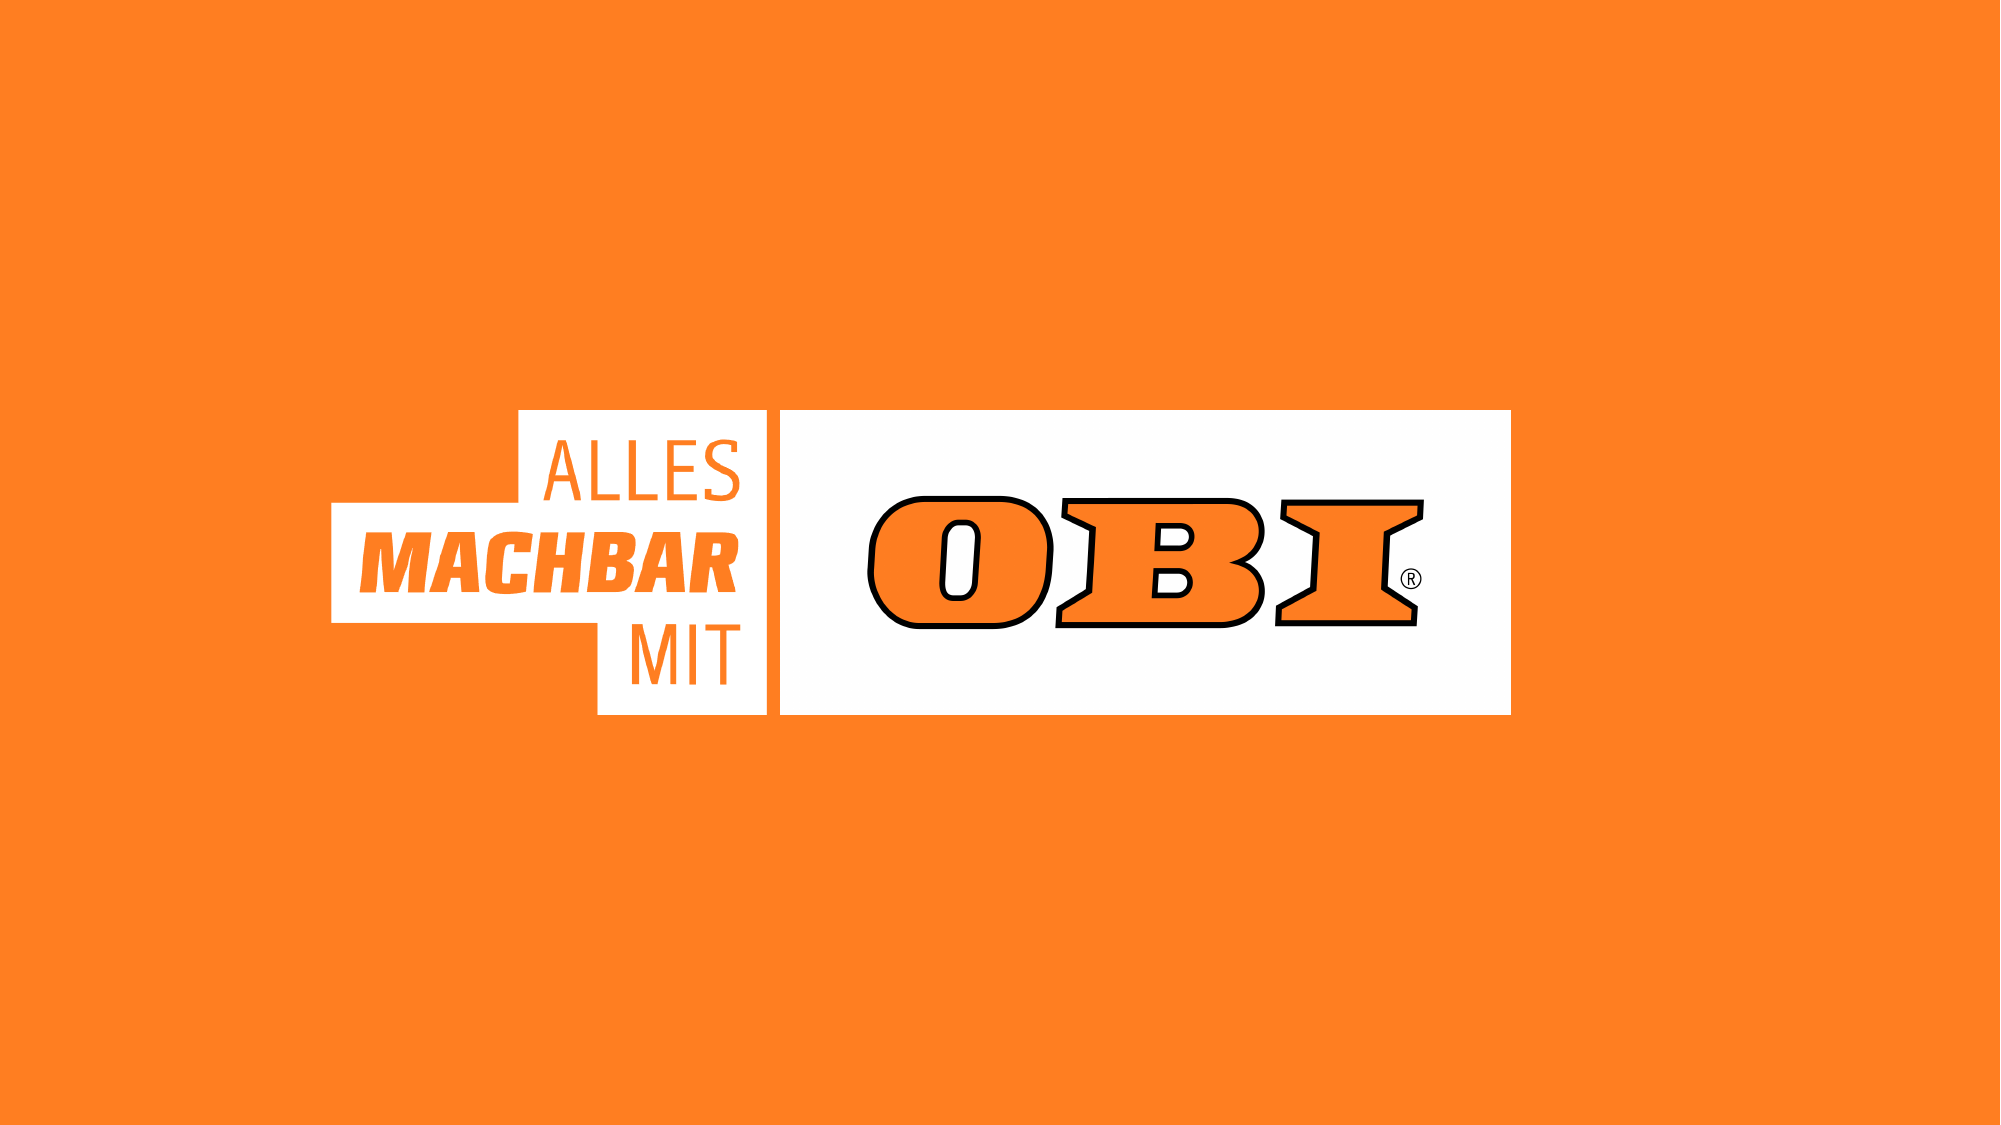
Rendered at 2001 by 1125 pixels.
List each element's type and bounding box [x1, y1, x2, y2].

picture [780, 410, 1511, 715]
picture [331, 410, 767, 715]
